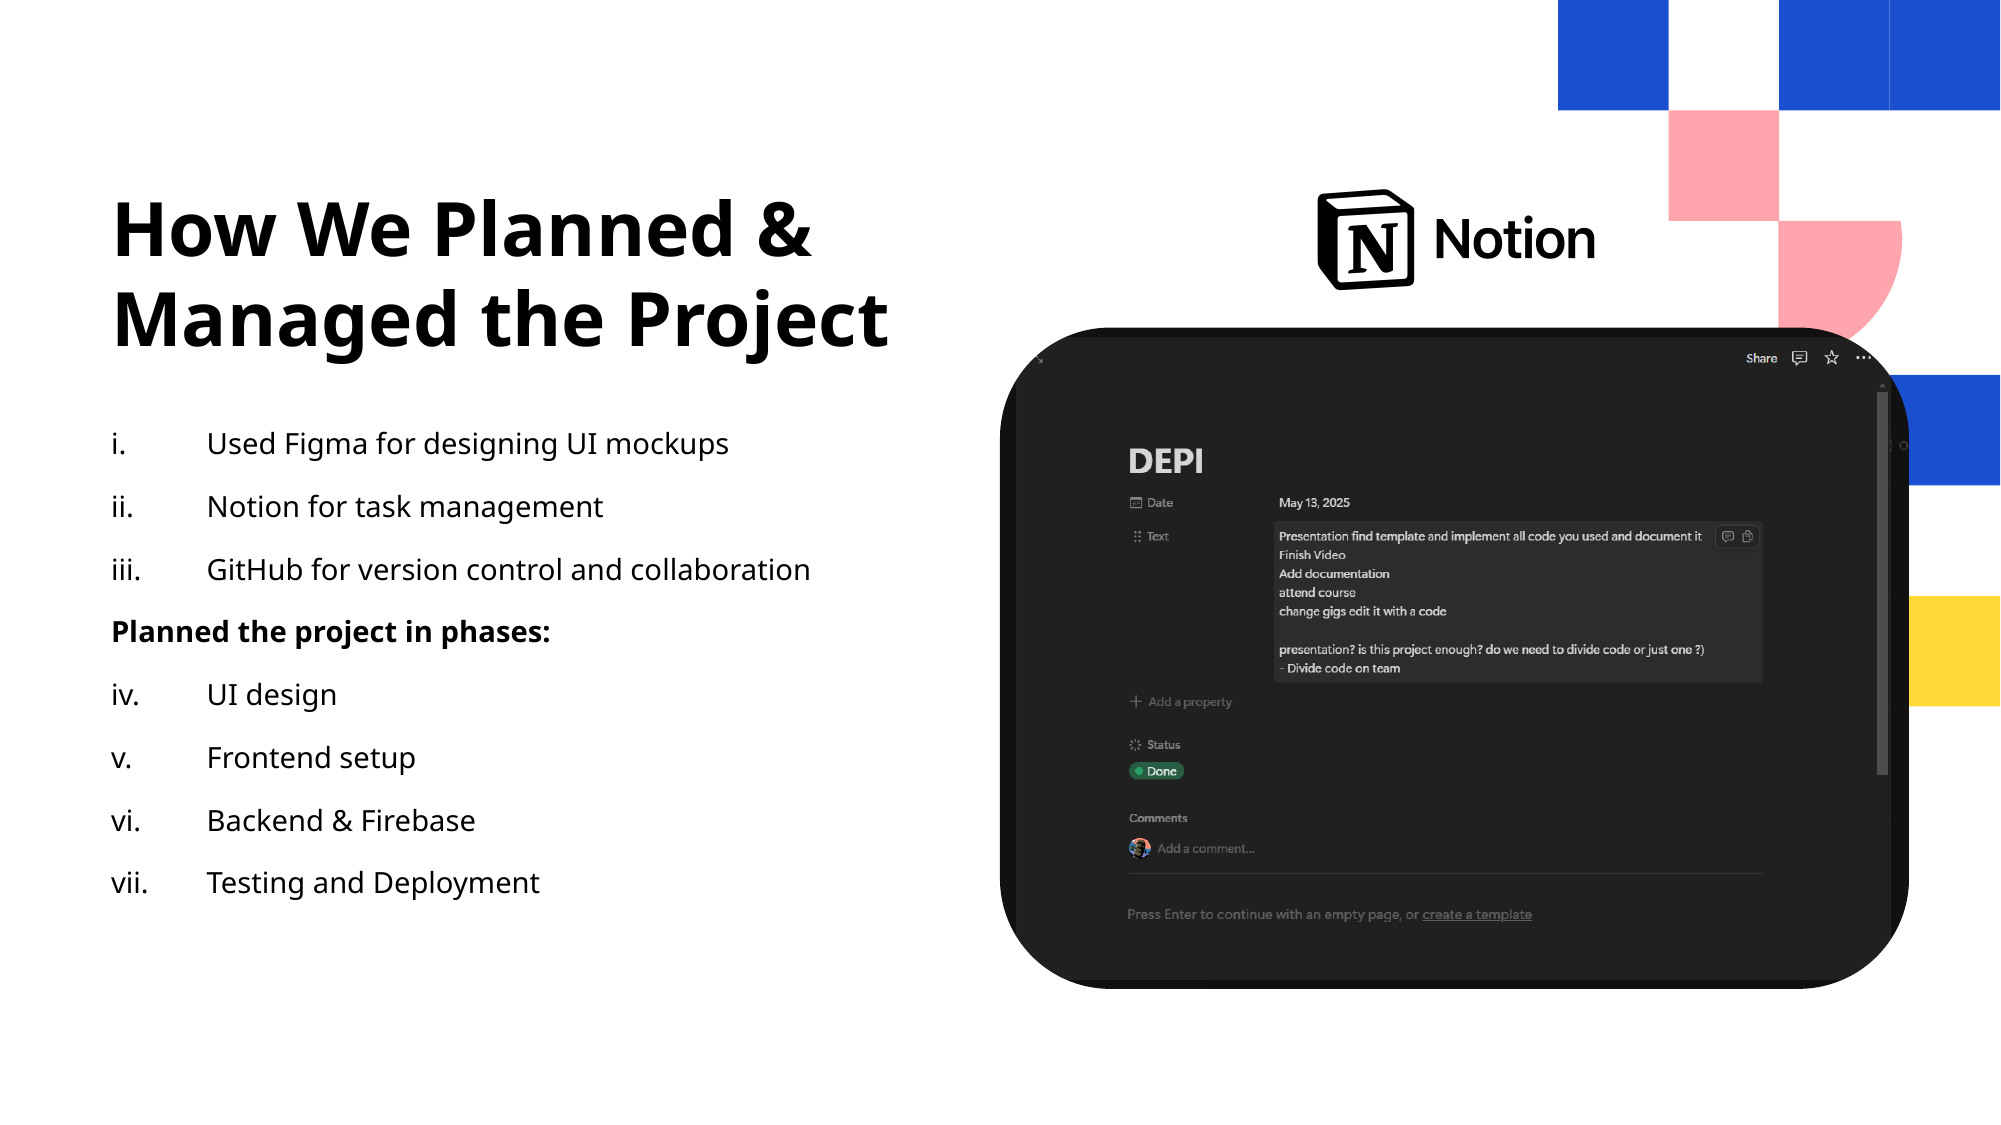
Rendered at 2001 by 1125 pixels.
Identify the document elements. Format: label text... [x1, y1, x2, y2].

list Used Figma for designing UI mockups Notion for task management GitHub for version control and collaboration Planned the project in phases: UI design Frontend setup Backend & Firebase Testing and Deployment [110, 418, 1313, 997]
picture [999, 105, 1909, 989]
title How We Planned & Managed the Project [110, 0, 1182, 362]
